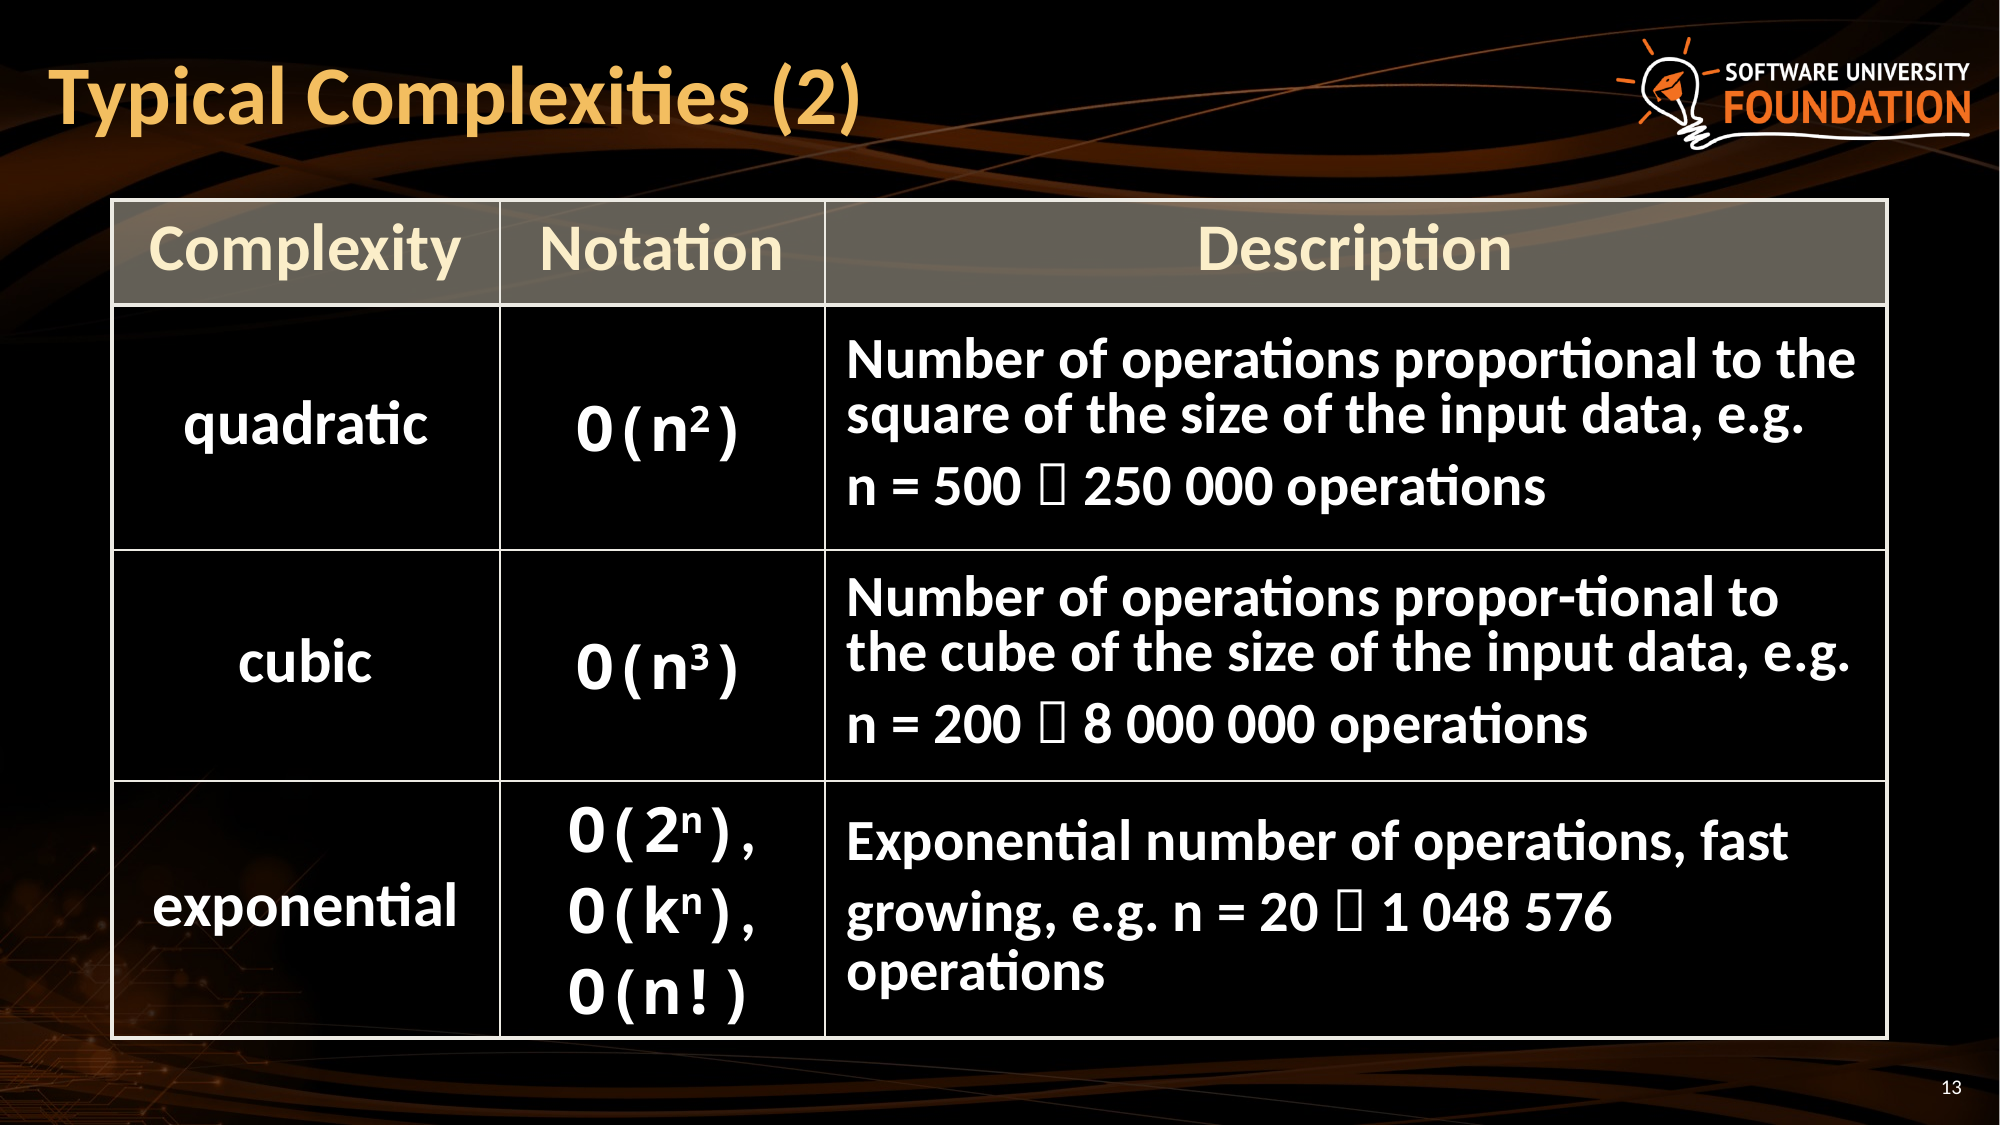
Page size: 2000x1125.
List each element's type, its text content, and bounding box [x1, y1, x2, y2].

slide_number 13 [1897, 1070, 1968, 1103]
title Typical Complexities (2) [30, 6, 1602, 189]
picture [0, 0, 2000, 1125]
table_cell quadratic [114, 307, 499, 549]
table_cell cubic [114, 551, 499, 780]
table_header Notation [501, 202, 824, 303]
table_cell O(n2) [501, 307, 824, 549]
table_header Complexity [114, 202, 499, 303]
table_cell Number of operations propor-tional to the cube of the size of the input data, e.g. n = 200  8 000 000 operations [826, 551, 1885, 780]
table_cell Exponential number of operations, fast growing, e.g. n = 20  1 048 576 operations [826, 782, 1885, 1036]
table_cell O(2n), O(kn), O(n!) [501, 782, 824, 1036]
table_cell O(n3) [501, 551, 824, 780]
table_header Description [826, 202, 1885, 303]
table_cell Number of operations proportional to the square of the size of the input data, e.g. n = 500  250 000 operations [826, 307, 1885, 549]
table_cell exponential [114, 782, 499, 1036]
